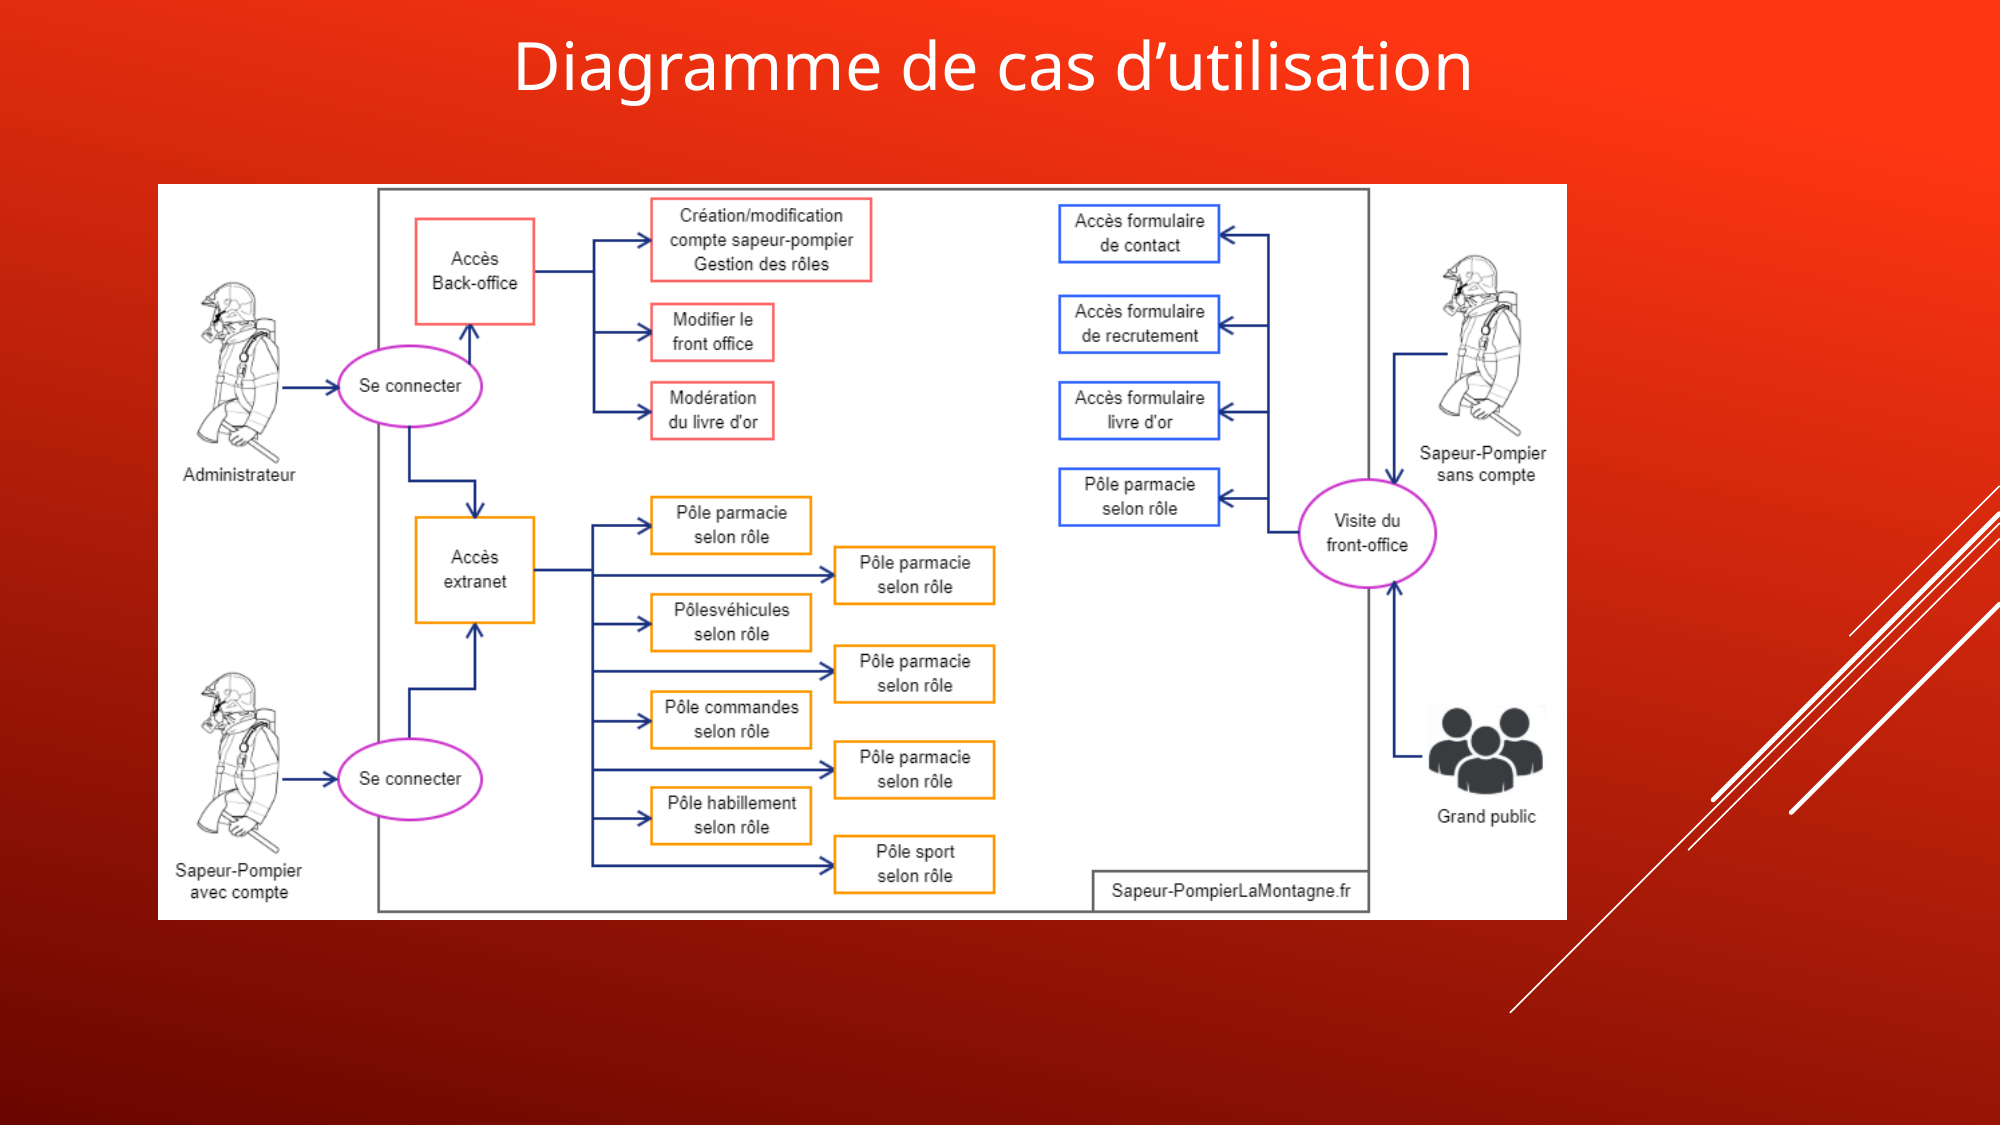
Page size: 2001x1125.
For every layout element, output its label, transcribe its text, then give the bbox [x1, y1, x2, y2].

text_box Diagramme de cas d’utilisation [497, 16, 1540, 111]
picture [157, 184, 1567, 920]
